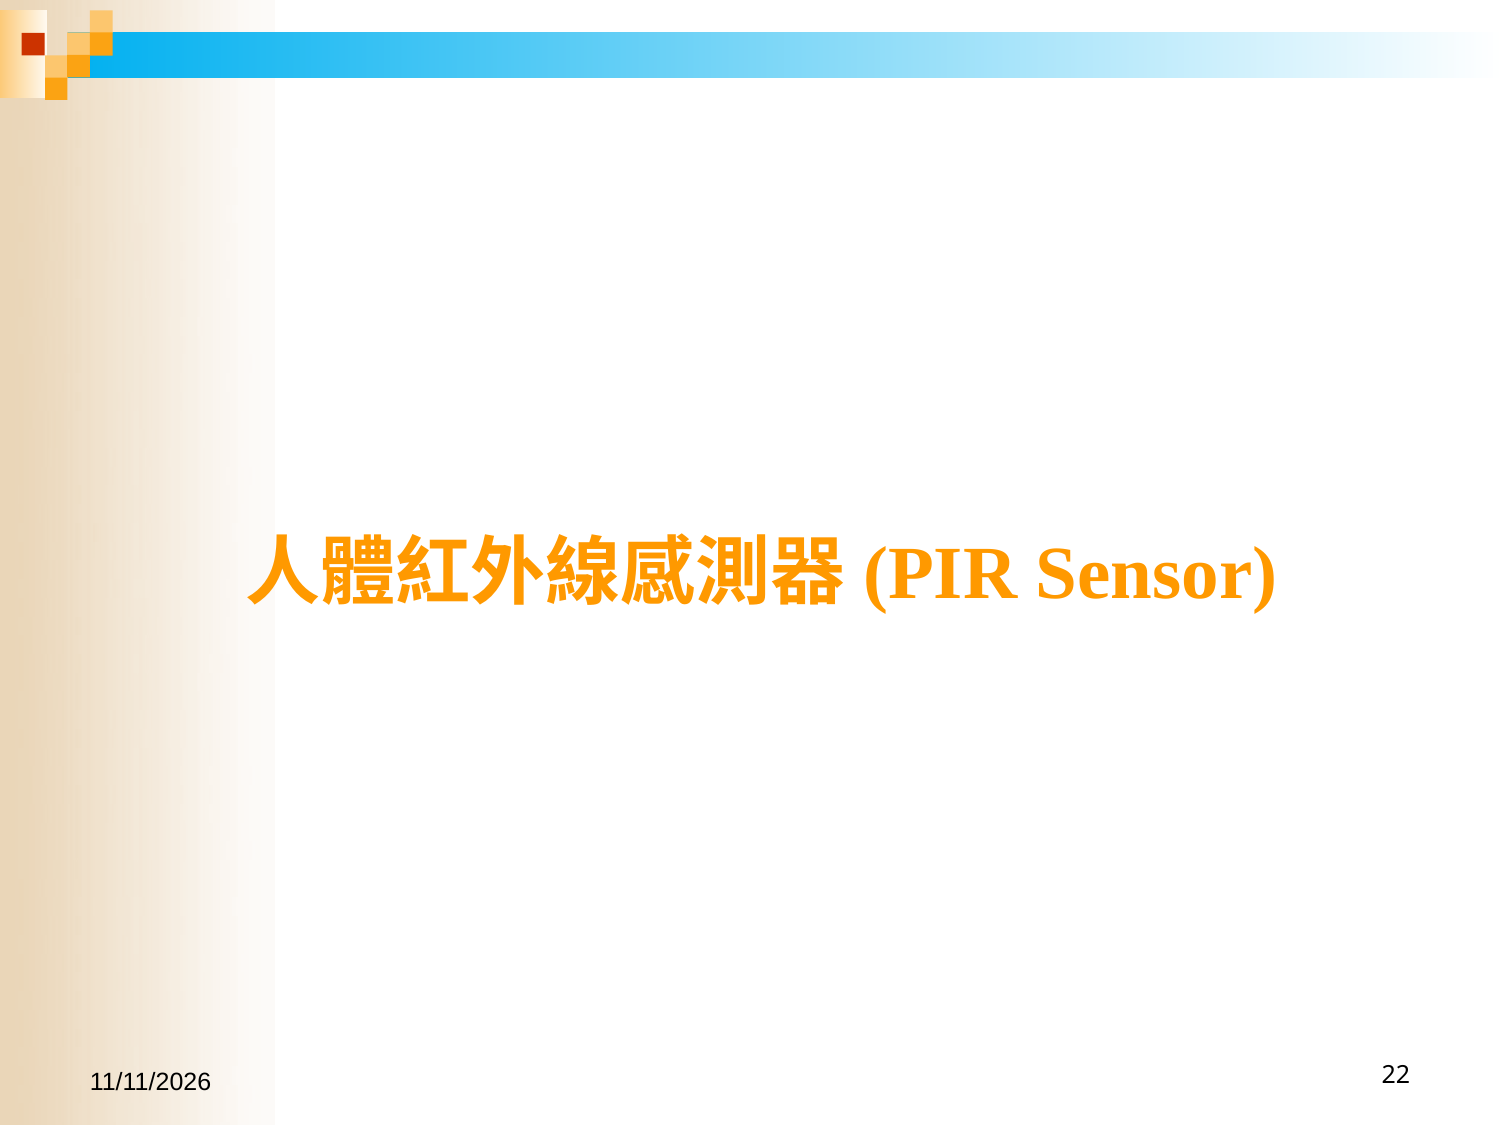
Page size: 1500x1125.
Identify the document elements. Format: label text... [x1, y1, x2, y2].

title 人體紅外線感測器(PIR Sensor) [230, 456, 1376, 682]
text_box 22 [1074, 1024, 1425, 1100]
text_box 2016/7/28 [75, 1024, 425, 1103]
